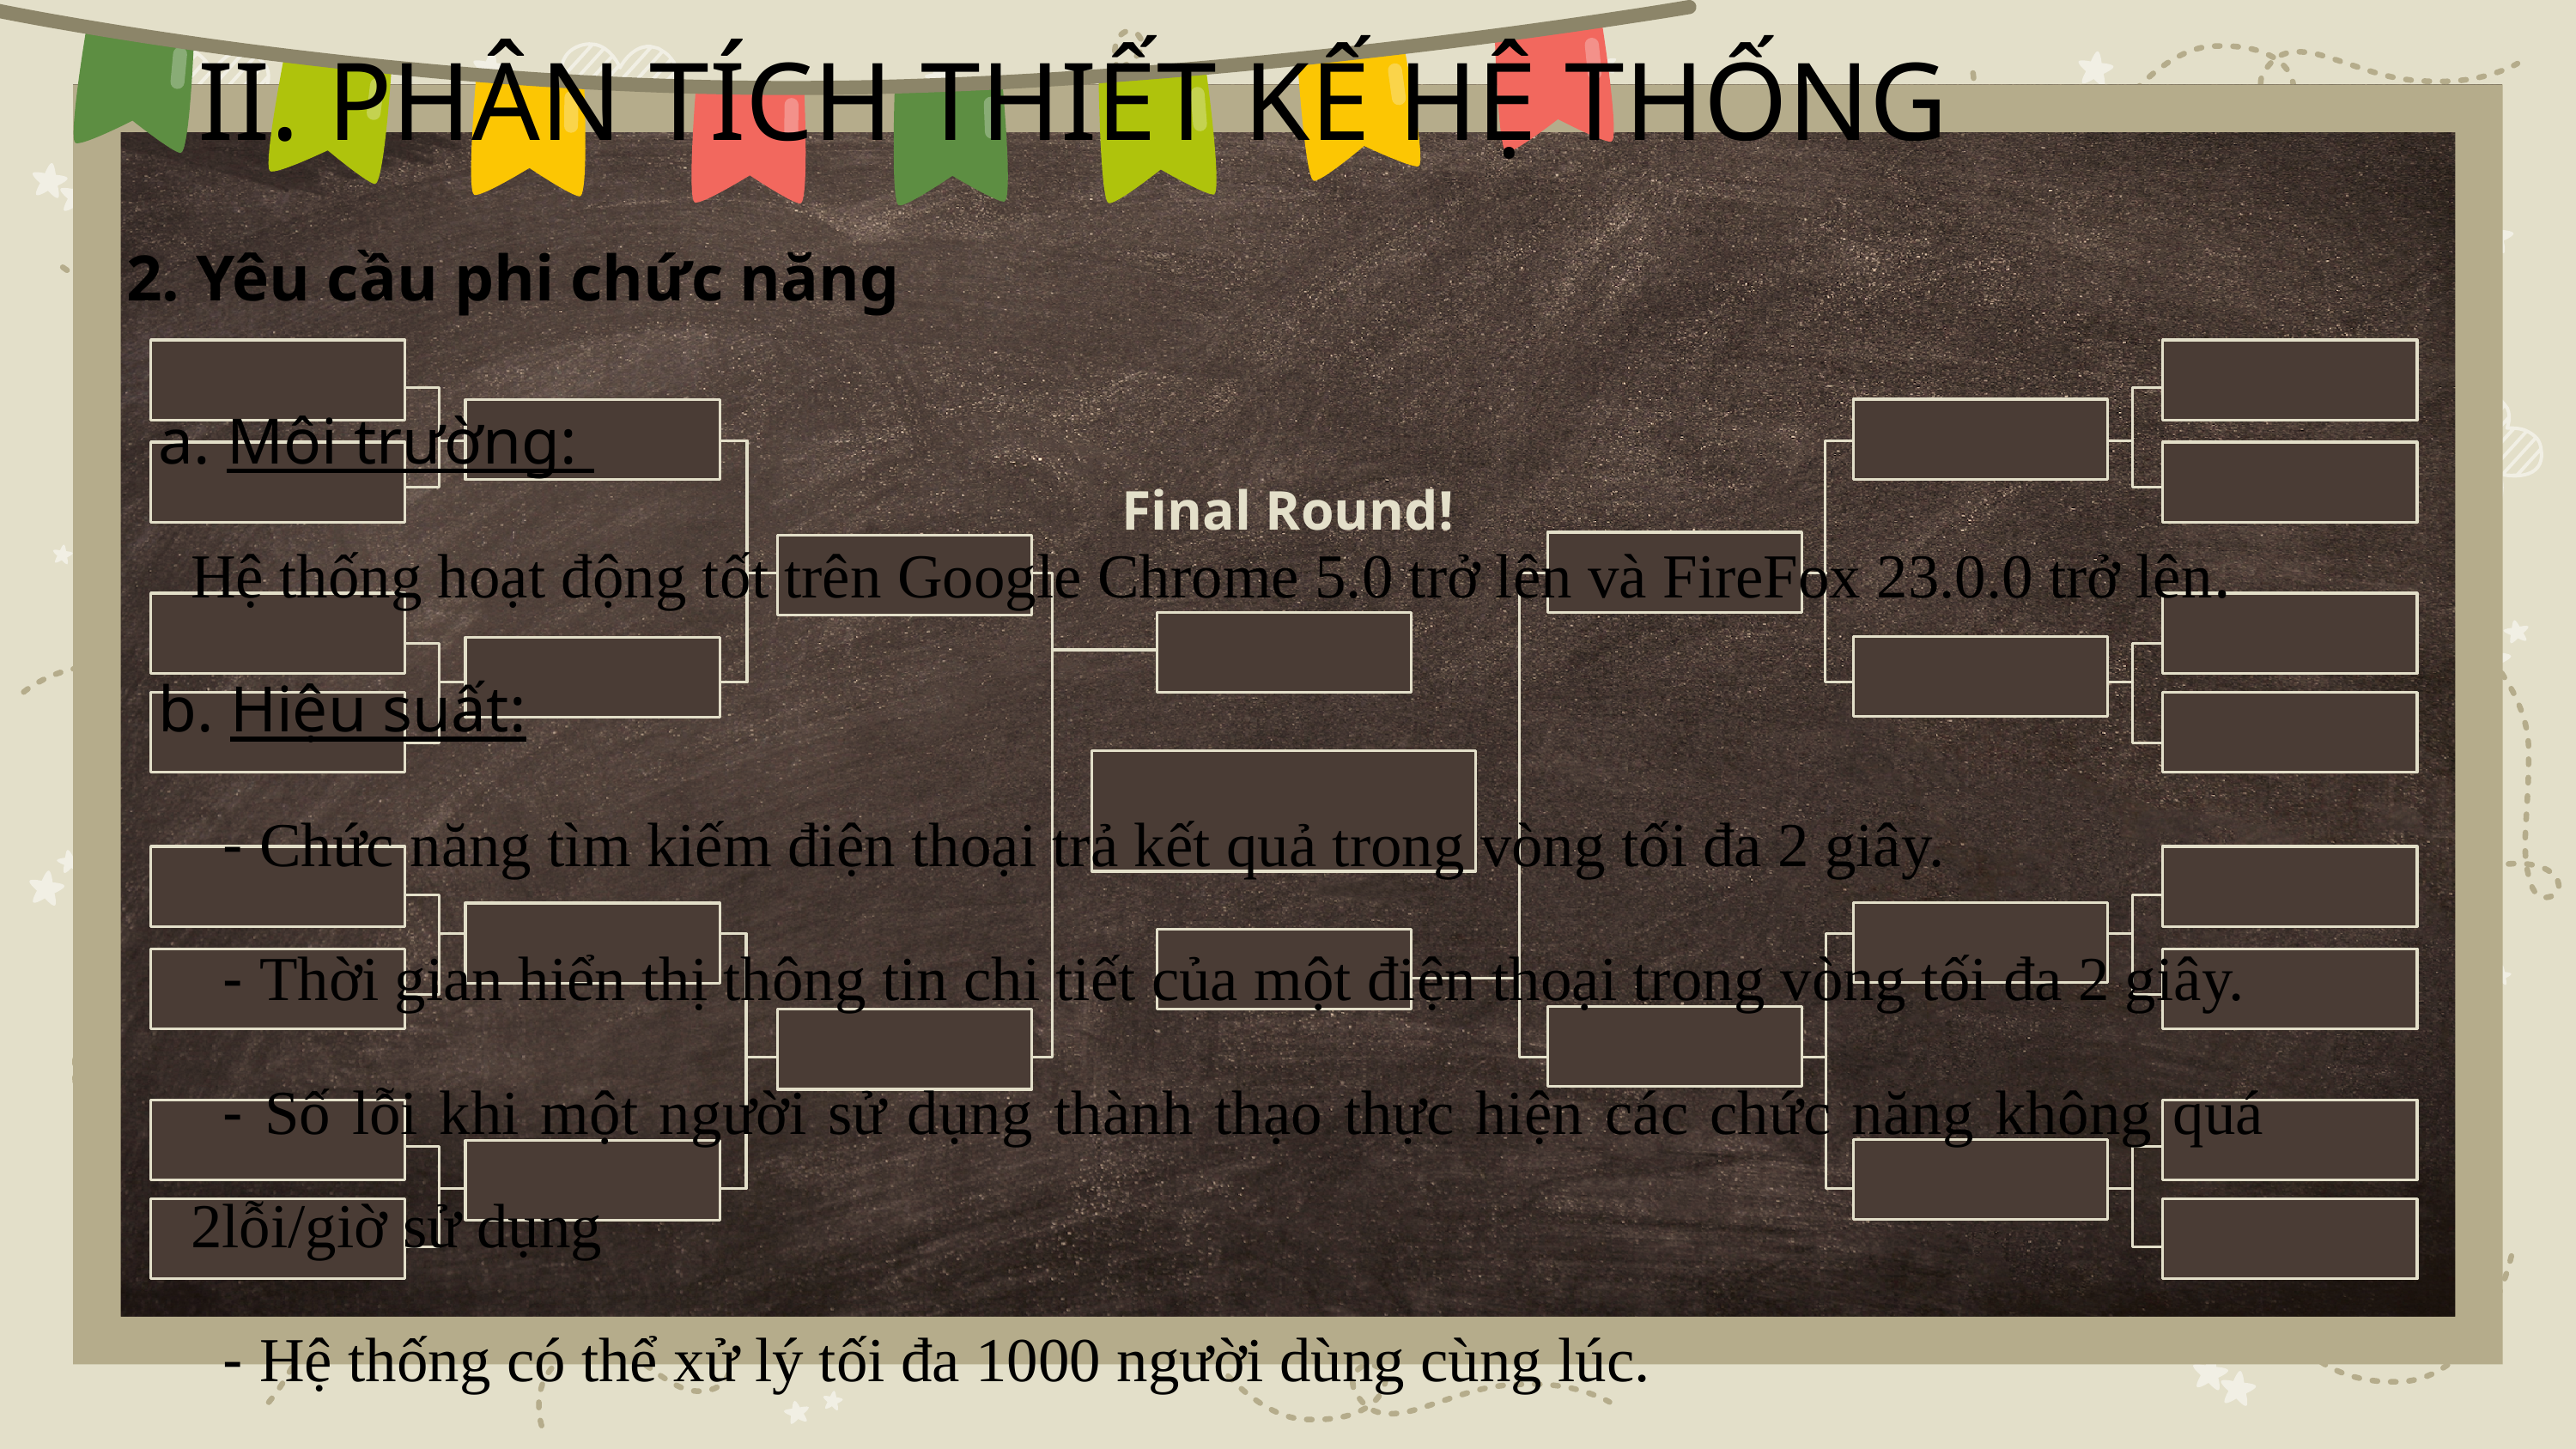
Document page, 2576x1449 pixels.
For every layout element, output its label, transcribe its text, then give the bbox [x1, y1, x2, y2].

title II. PHÂN TÍCH THIẾT KẾ HỆ THỐNG [0, 7, 2197, 169]
text_box 2. Yêu cầu phi chức năng [113, 231, 1925, 319]
text_box a. Môi trường: Hệ thống hoạt động tốt trên Google Chrome 5.0 trở lên và FireFox 23.0.0 trở lên. b. Hiệu suất: - Chức năng tìm kiếm điện thoại trả kết quả trong vòng tối đa 2 giây. - Thời gian hiển thị thông tin chi tiết của một điện thoại trong vòng tối đa 2 giây. - Số lỗi khi một người sử dụng thành thạo thực hiện các chức năng không quá 2lỗi/giờ sử dụng - Hệ thống có thể xử lý tối đa 1000 người dùng cùng lúc. [113, 357, 2277, 1401]
picture [121, 132, 2455, 1316]
